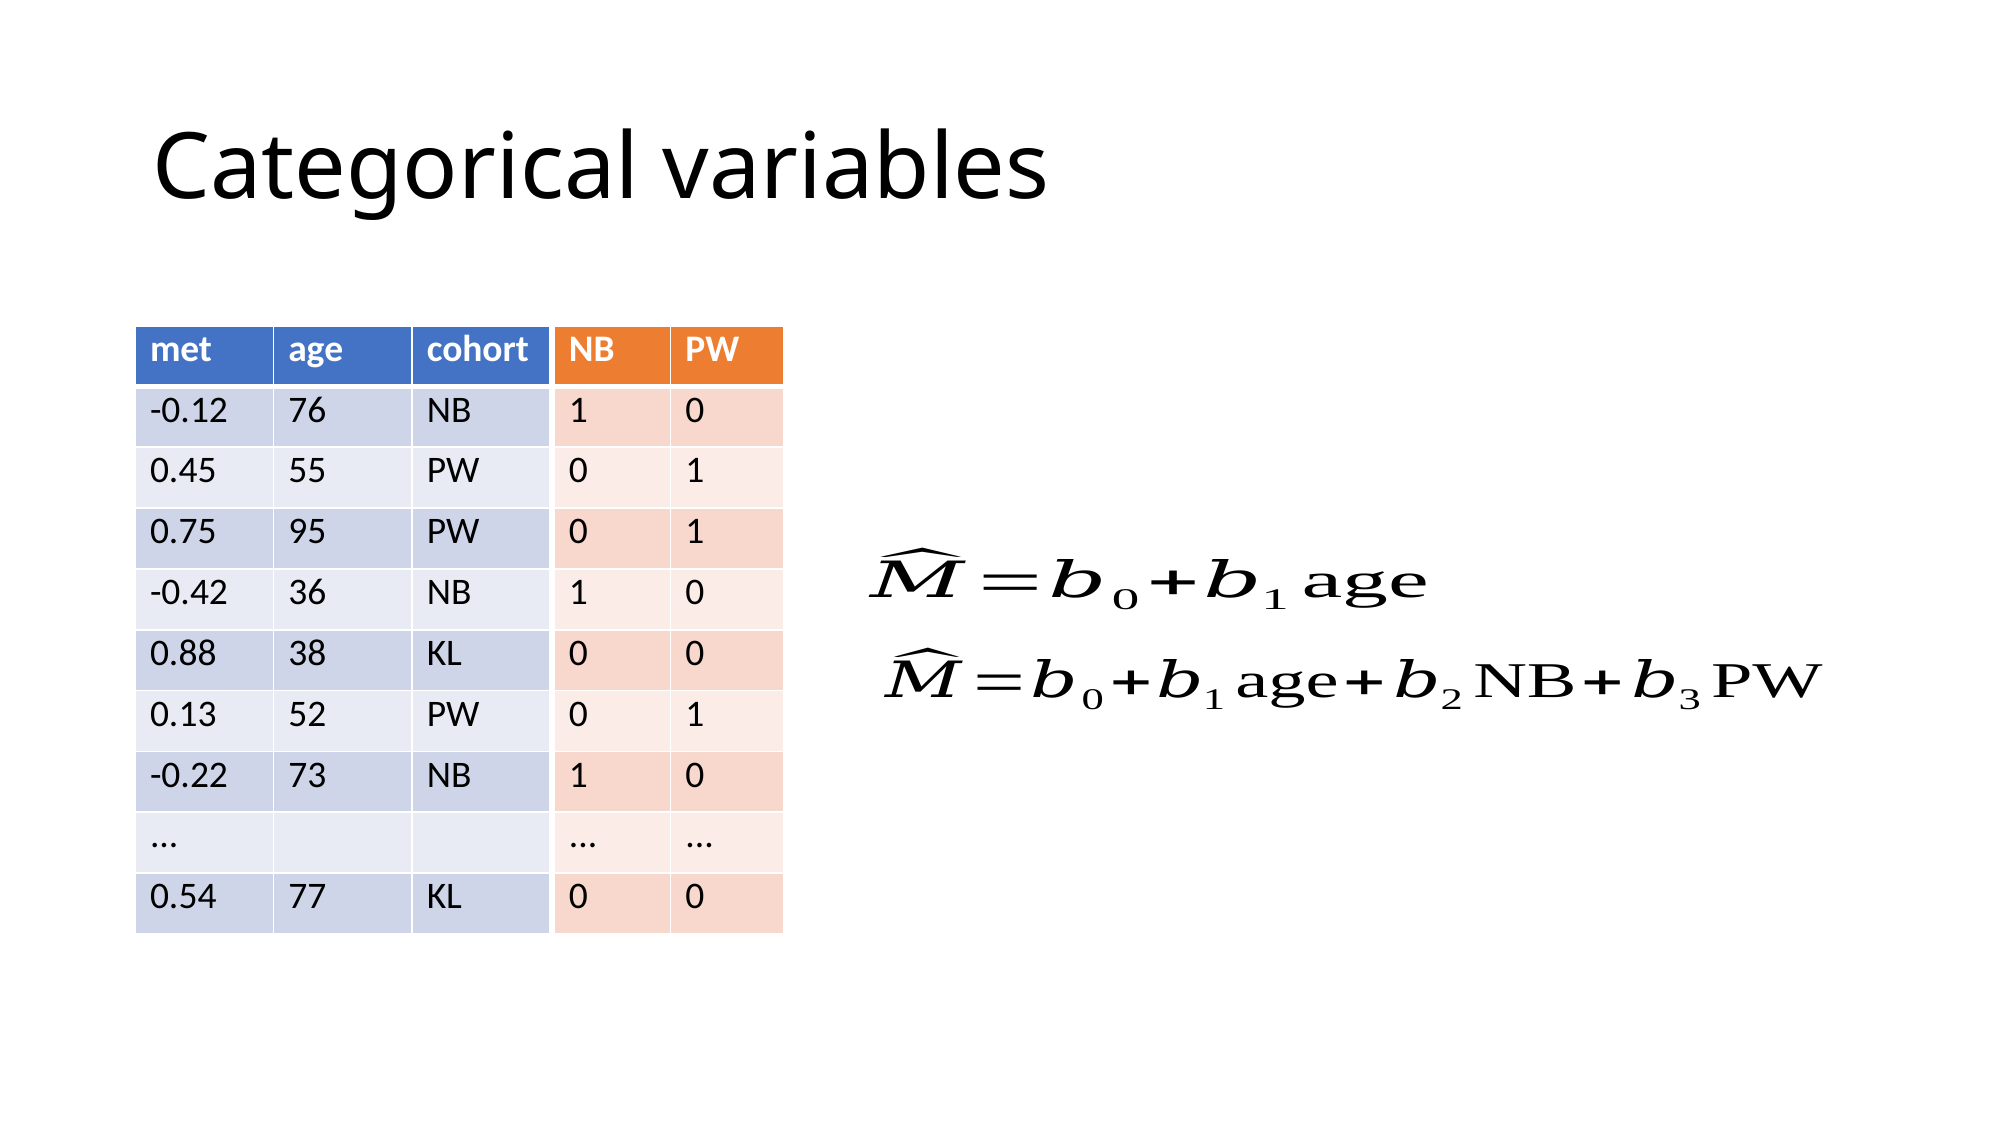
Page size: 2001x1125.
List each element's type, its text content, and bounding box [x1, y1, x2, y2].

table_cell 0 [555, 631, 670, 690]
table_cell [274, 813, 411, 872]
table_cell 36 [274, 570, 411, 629]
table_cell -0.12 [136, 389, 273, 446]
table_cell KL [413, 631, 549, 690]
table_cell -0.42 [136, 570, 273, 629]
table_cell 55 [274, 448, 411, 507]
table_header PW [671, 327, 783, 384]
table_cell 0.45 [136, 448, 273, 507]
table_cell 0 [555, 691, 670, 751]
table_cell NB [413, 389, 549, 446]
table_cell 0.54 [136, 874, 273, 933]
table_cell 0 [671, 631, 783, 690]
table_cell 0 [555, 509, 670, 568]
table_cell PW [413, 509, 549, 568]
table_cell 0 [671, 874, 783, 933]
table_cell NB [413, 752, 549, 811]
table_cell [413, 813, 549, 872]
table_cell 1 [671, 448, 783, 507]
table_cell PW [413, 691, 549, 751]
table_cell 77 [274, 874, 411, 933]
table_cell ... [671, 813, 783, 872]
table_cell 1 [555, 570, 670, 629]
table_cell -0.22 [136, 752, 273, 811]
table_cell KL [413, 874, 549, 933]
table_header NB [555, 327, 670, 384]
table_cell ... [555, 813, 670, 872]
table_cell NB [413, 570, 549, 629]
table_cell 76 [274, 389, 411, 446]
table_cell 0 [671, 752, 783, 811]
table_cell 0 [671, 570, 783, 629]
title Categorical variables [137, 59, 1863, 278]
table_cell 0 [555, 874, 670, 933]
table_cell 0 [671, 389, 783, 446]
table_cell ... [136, 813, 273, 872]
table_cell 0.75 [136, 509, 273, 568]
table_cell 1 [671, 509, 783, 568]
table_cell PW [413, 448, 549, 507]
table_cell 95 [274, 509, 411, 568]
table_header met [136, 327, 273, 384]
table_cell 73 [274, 752, 411, 811]
table_cell 0.88 [136, 631, 273, 690]
table_cell 52 [274, 691, 411, 751]
table_cell 1 [555, 389, 670, 446]
table_header age [274, 327, 411, 384]
table_cell 0.13 [136, 691, 273, 751]
table_cell 0 [555, 448, 670, 507]
table_cell 38 [274, 631, 411, 690]
table_cell 1 [671, 691, 783, 751]
table_header cohort [413, 327, 549, 384]
table_cell 1 [555, 752, 670, 811]
